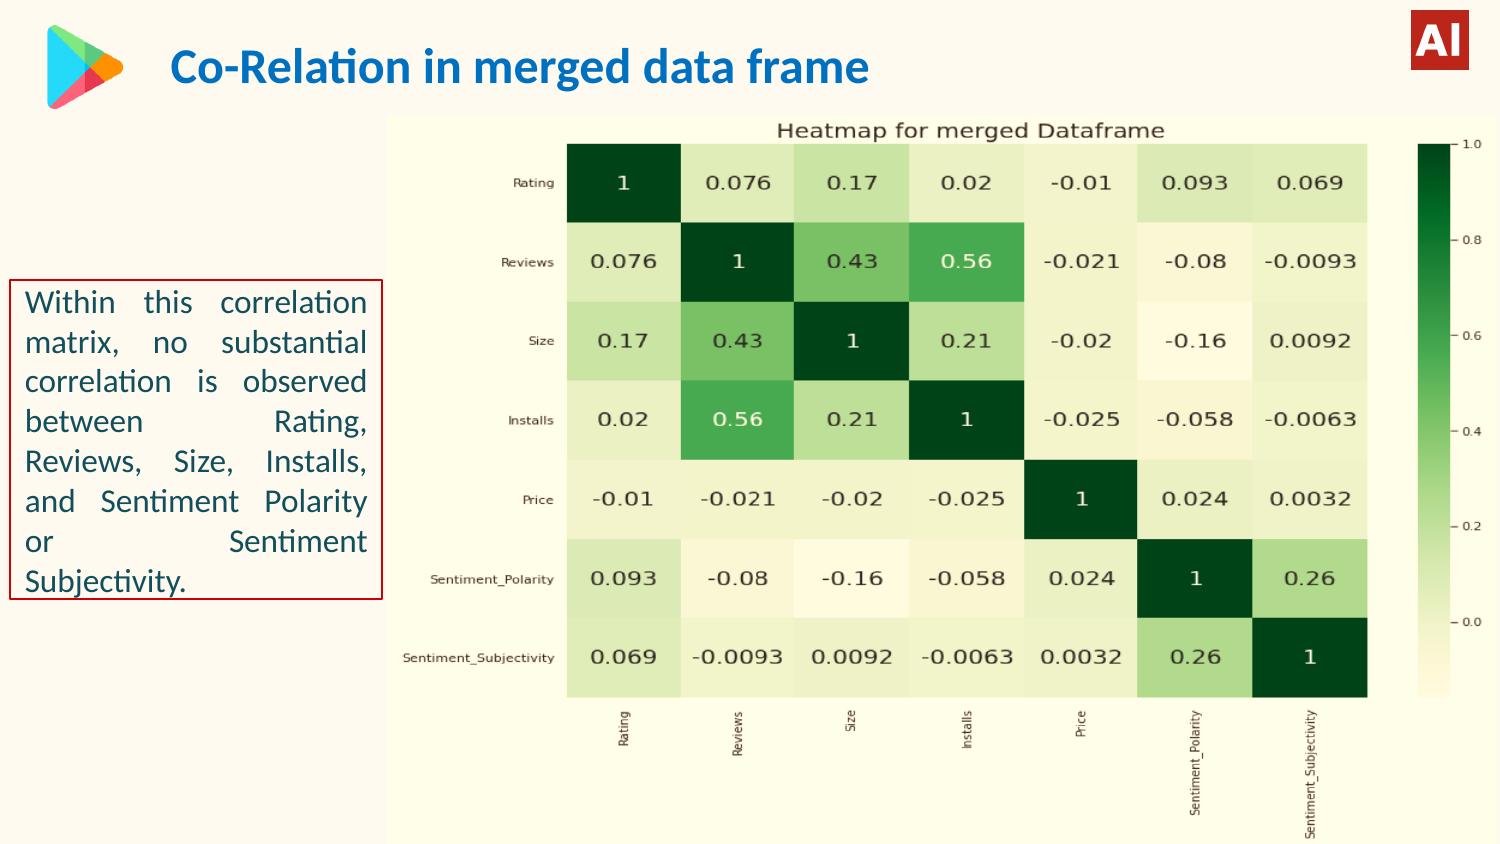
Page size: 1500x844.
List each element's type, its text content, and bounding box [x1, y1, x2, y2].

text_box Co-Relation in merged data frame [155, 25, 1270, 101]
picture [386, 115, 1496, 844]
picture [1411, 10, 1469, 70]
text_box Within this correlation matrix, no substantial correlation is observed between Rating, Reviews, Size, Installs, and Sentiment Polarity or Sentiment Subjectivity. [9, 279, 381, 600]
text_box [42, 25, 128, 109]
